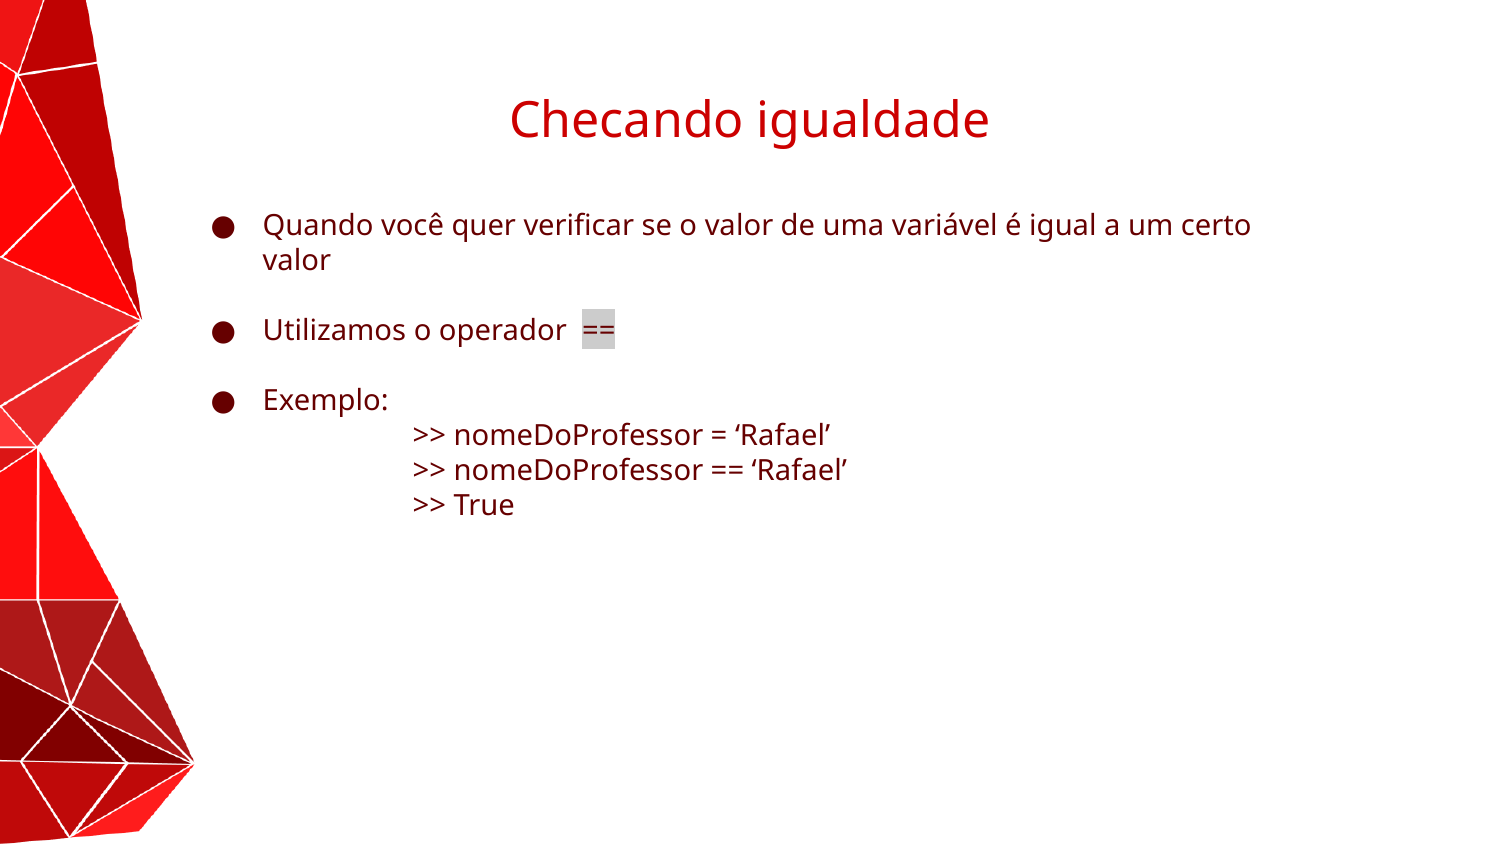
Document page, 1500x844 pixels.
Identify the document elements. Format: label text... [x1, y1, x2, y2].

text_box Quando você quer verificar se o valor de uma variável é igual a um certo valor Utilizamos o operador == Exemplo: >> nomeDoProfessor = ‘Rafael’ >> nomeDoProfessor == ‘Rafael’ >> True [172, 191, 1333, 607]
picture [0, 0, 1500, 844]
text_box Checando igualdade [118, 72, 1382, 167]
